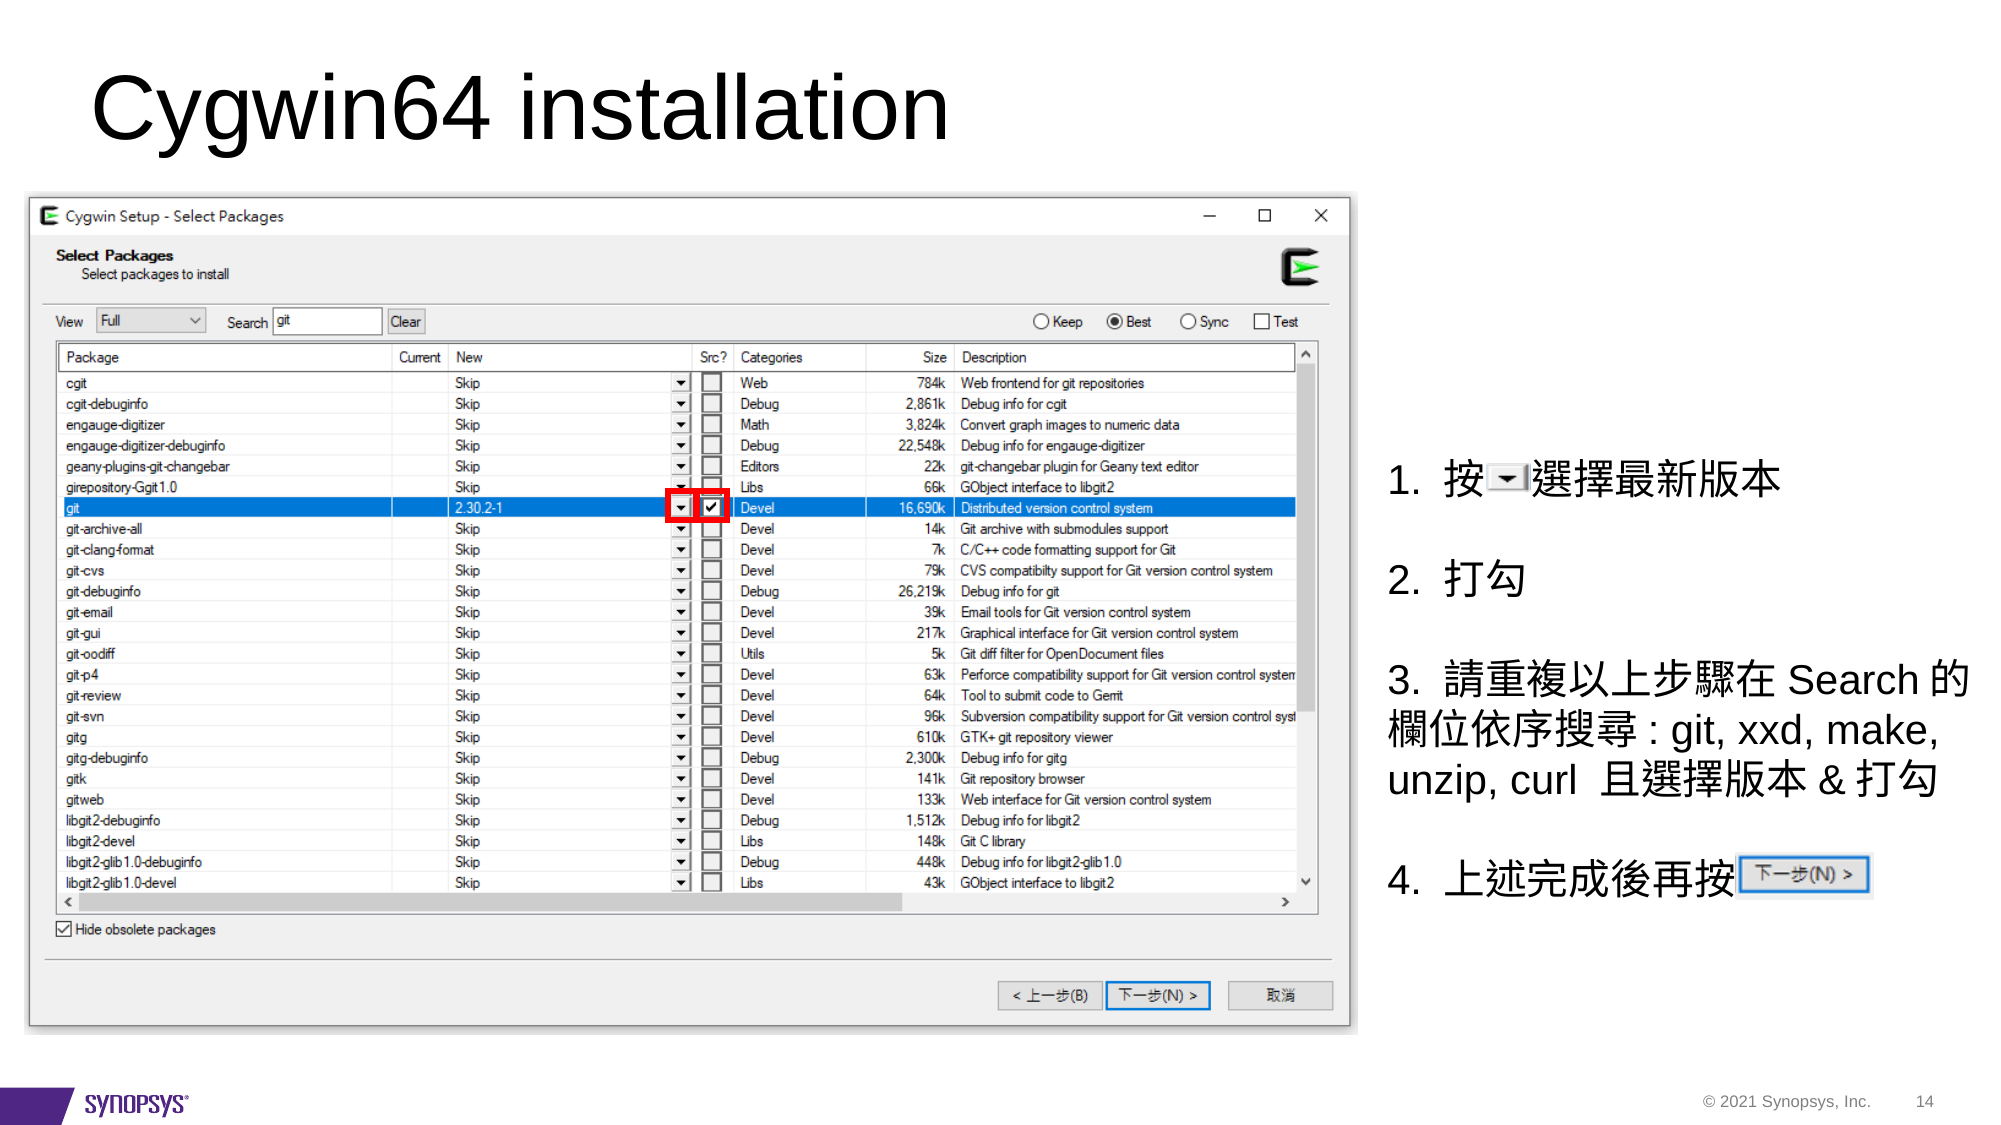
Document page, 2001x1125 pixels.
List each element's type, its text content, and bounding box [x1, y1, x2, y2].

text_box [24, 191, 1358, 1035]
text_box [1372, 445, 1987, 915]
picture [1735, 852, 1874, 900]
title Cygwin64 installation [75, 0, 1926, 165]
